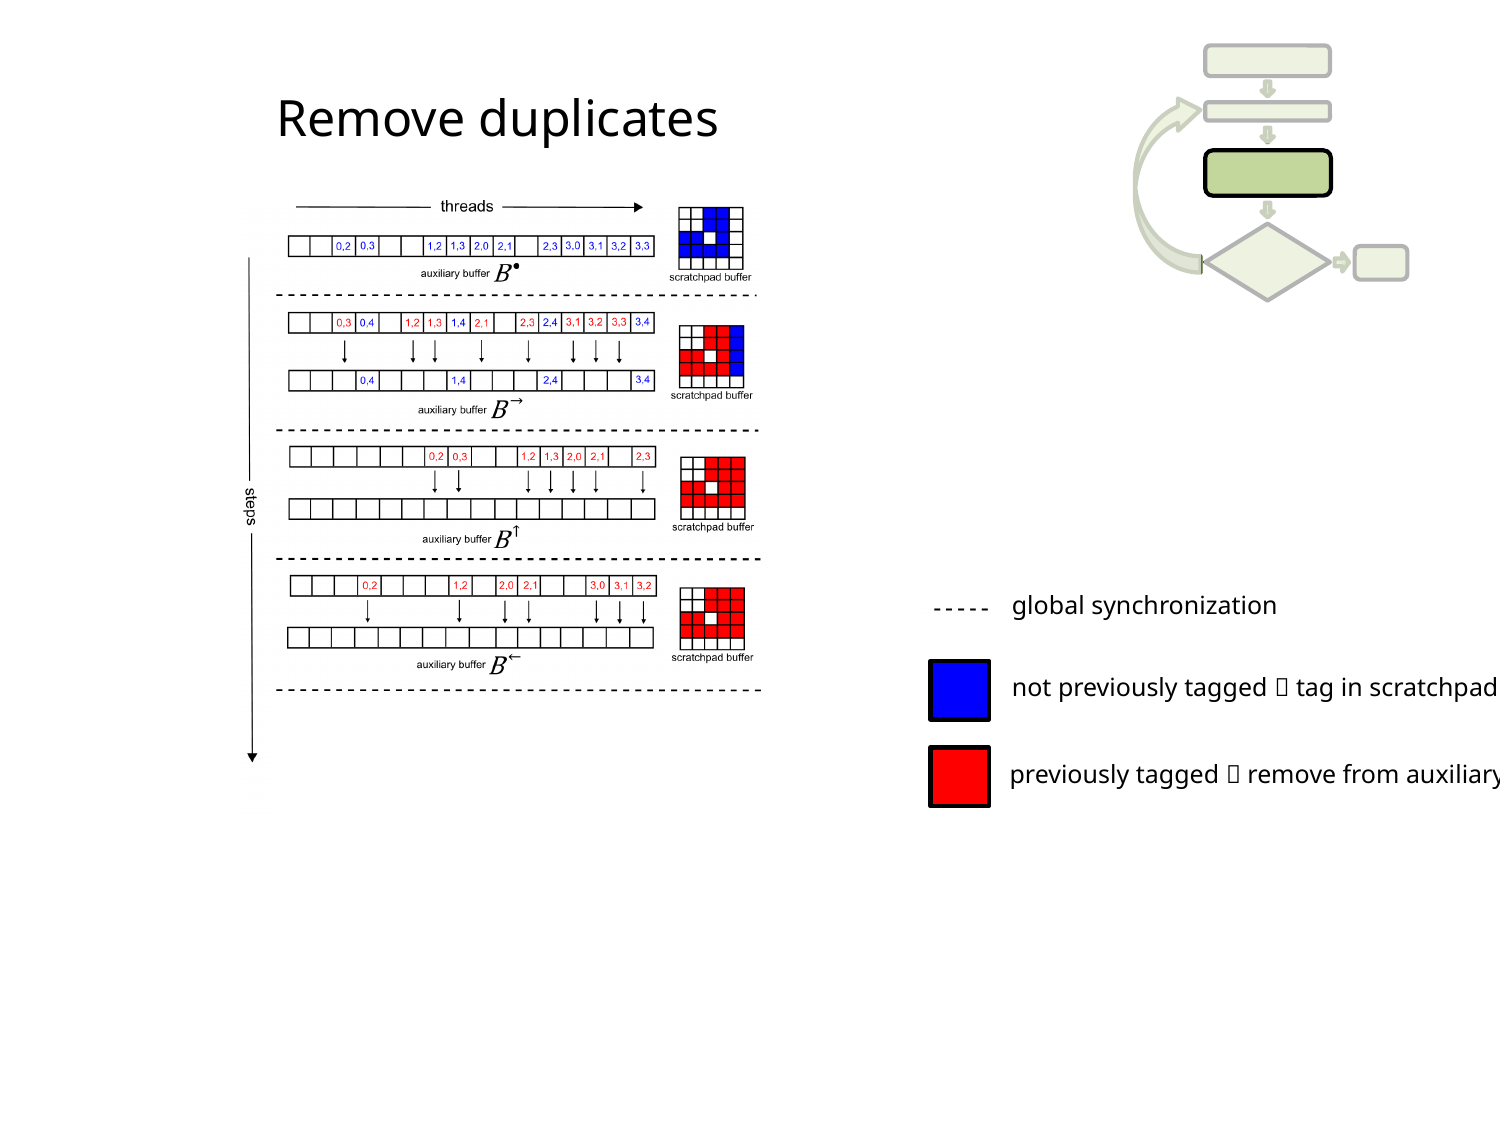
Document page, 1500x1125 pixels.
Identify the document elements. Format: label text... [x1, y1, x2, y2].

text_box not previously tagged  tag in scratchpad [996, 664, 1500, 723]
picture [920, 598, 994, 615]
text_box previously tagged  remove from auxiliary [994, 750, 1500, 810]
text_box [1063, 34, 1426, 310]
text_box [238, 193, 776, 819]
text_box [928, 745, 991, 808]
text_box Remove duplicates [35, 79, 961, 211]
text_box global synchronization [996, 581, 1500, 641]
text_box [928, 659, 991, 722]
